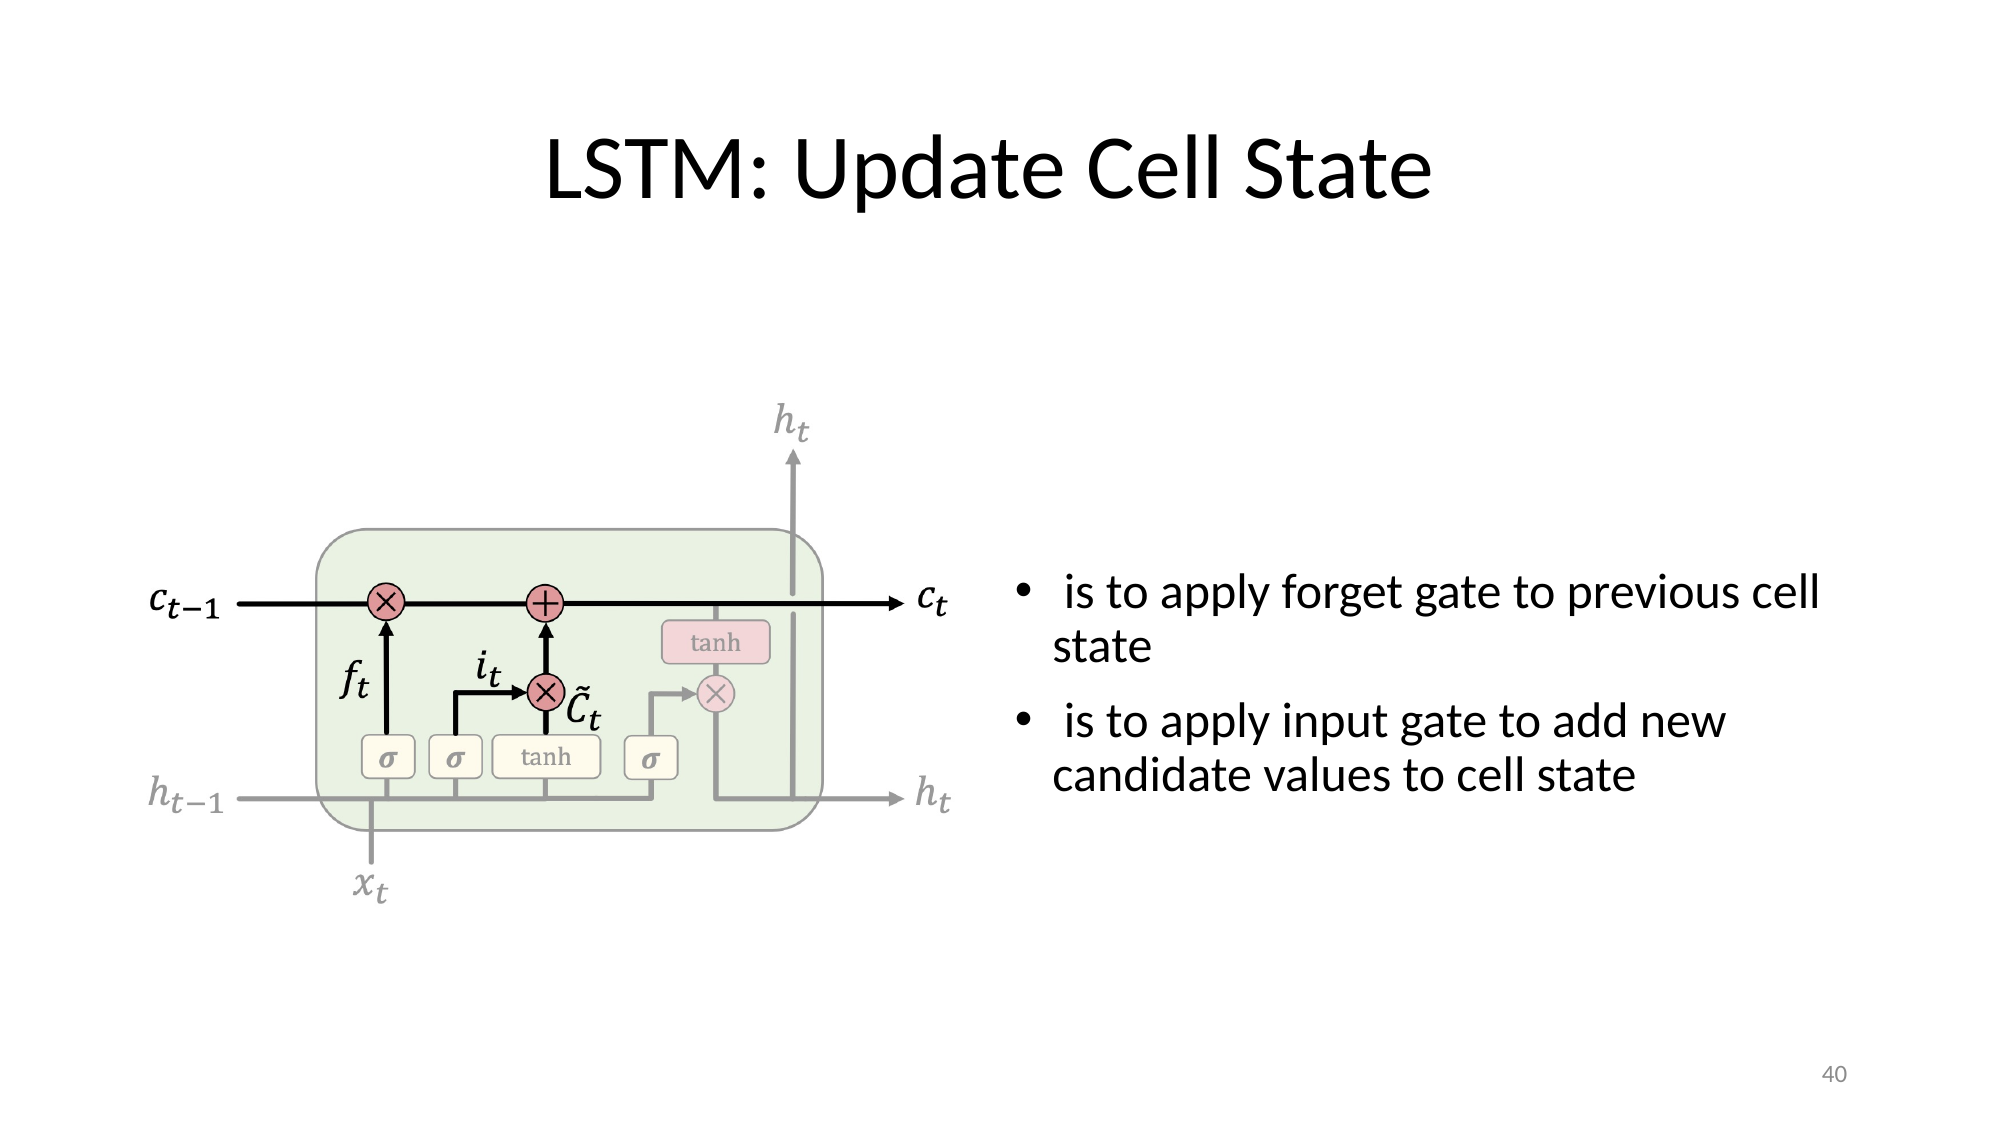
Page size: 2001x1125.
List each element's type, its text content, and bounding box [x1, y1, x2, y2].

title LSTM: Update Cell State [137, 59, 1863, 278]
slide_number 40 [1412, 1042, 1863, 1103]
picture [137, 391, 960, 915]
